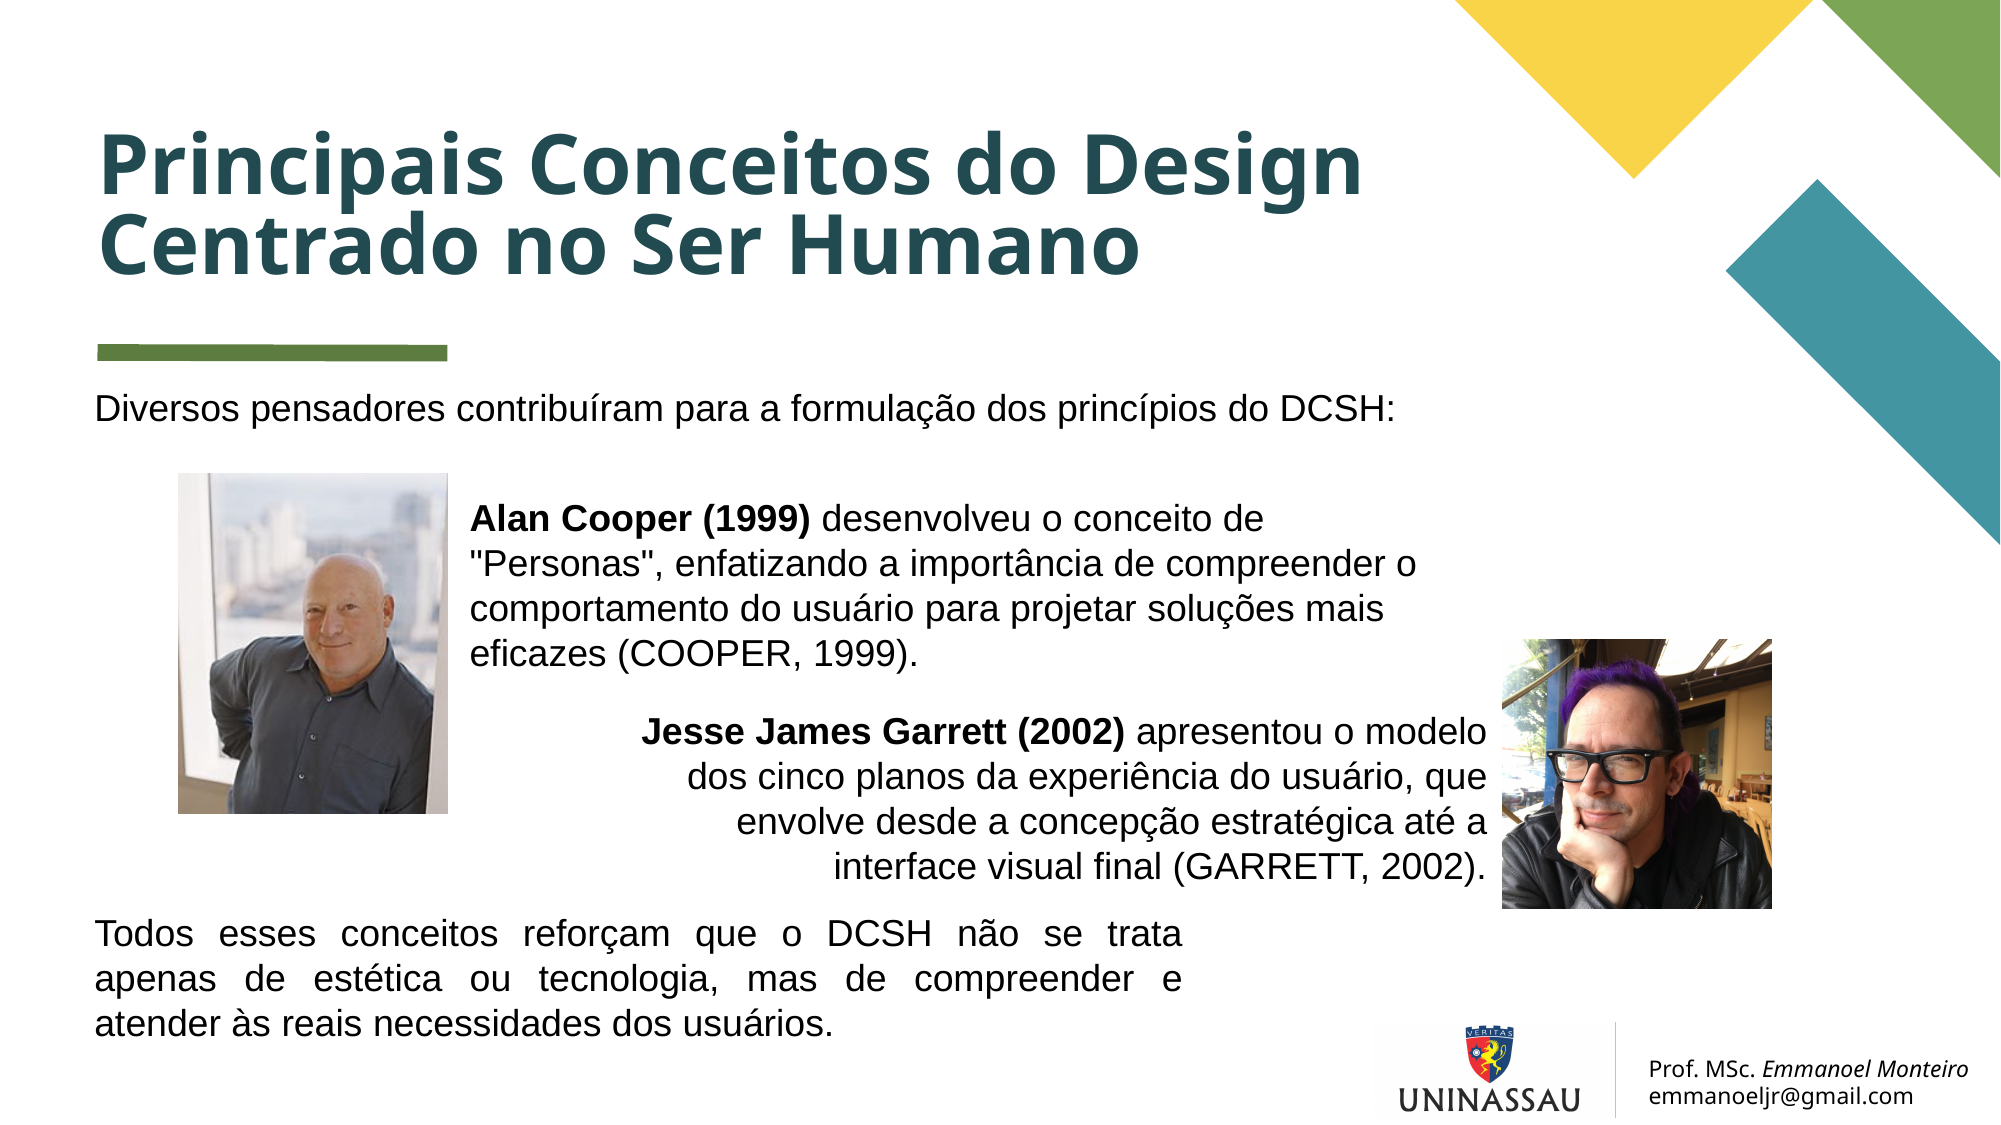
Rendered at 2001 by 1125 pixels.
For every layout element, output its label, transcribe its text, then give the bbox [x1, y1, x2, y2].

text_box Jesse James Garrett (2002) apresentou o modelo dos cinco planos da experiência do usuário, que envolve desde a concepção estratégica até a interface visual final (GARRETT, 2002). [579, 699, 1496, 895]
picture [177, 473, 448, 814]
picture [1373, 1022, 1616, 1118]
text_box Diversos pensadores contribuíram para a formulação dos princípios do DCSH: [79, 376, 1664, 437]
text_box Prof. MSc. Emmanoel Monteiro emmanoeljr@gmail.com [1633, 1046, 2000, 1117]
text_box Alan Cooper (1999) desenvolveu o conceito de "Personas", enfatizando a importância de compreender o comportamento do usuário para projetar soluções mais eficazes (COOPER, 1999). [454, 486, 1471, 682]
picture [1501, 639, 1773, 910]
title Principais Conceitos do Design Centrado no Ser Humano [97, 32, 1421, 291]
text_box Todos esses conceitos reforçam que o DCSH não se trata apenas de estética ou tecnologia, mas de compreender e atender às reais necessidades dos usuários. [79, 901, 1198, 1052]
